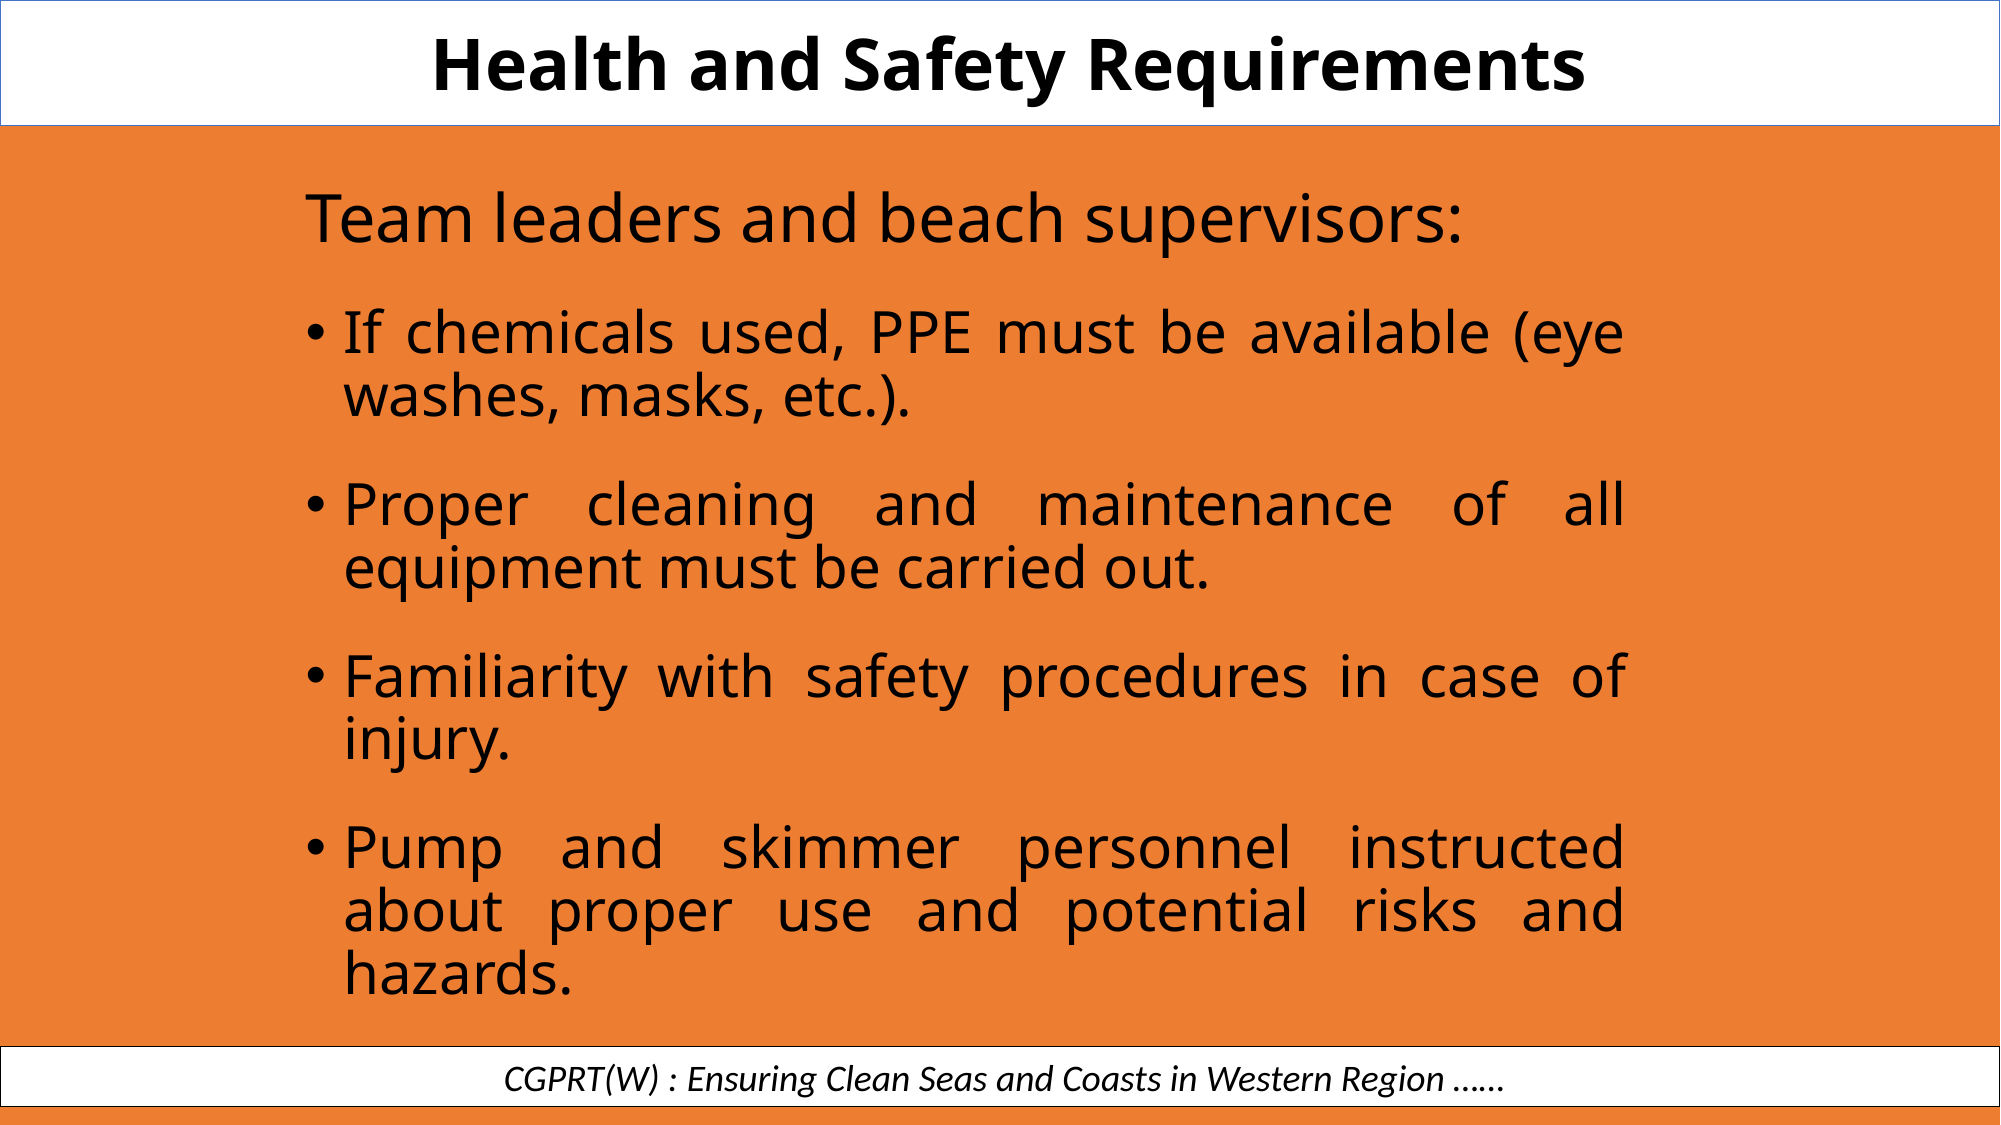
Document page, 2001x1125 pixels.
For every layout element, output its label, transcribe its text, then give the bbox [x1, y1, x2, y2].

text_box Health and Safety Requirements [74, 21, 1944, 114]
text_box Team leaders and beach supervisors: If chemicals used, PPE must be available (eye washes, masks, etc.). Proper cleaning and maintenance of all equipment must be carried out. Familiarity with safety procedures in case of injury. Pump and skimmer personnel instructed about proper use and potential risks and hazards. [290, 178, 1641, 1035]
text_box CGPRT(W) : Ensuring Clean Seas and Coasts in Western Region …… [0, 1046, 2000, 1107]
text_box [0, 0, 2000, 126]
